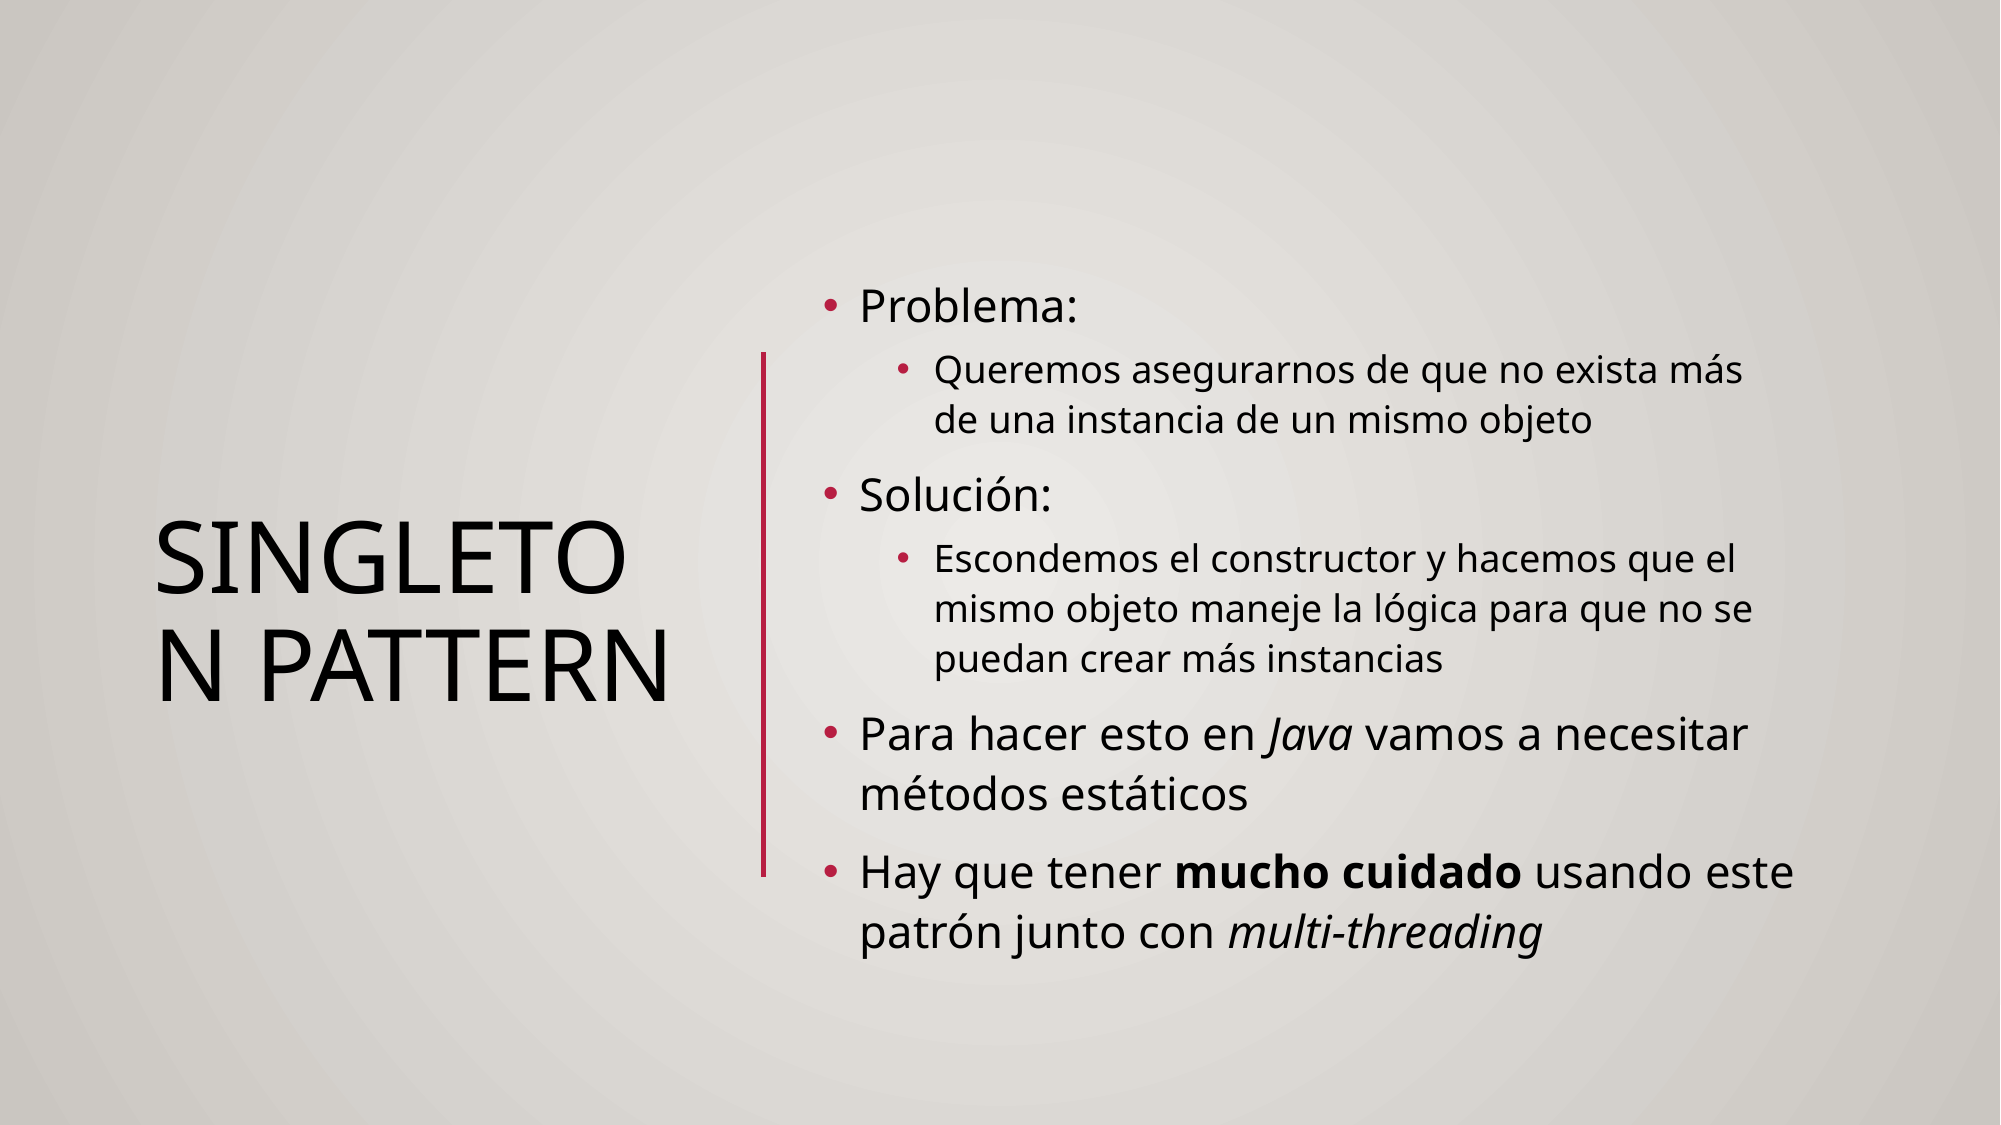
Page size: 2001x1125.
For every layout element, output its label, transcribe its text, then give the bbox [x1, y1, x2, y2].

list Problema: Queremos asegurarnos de que no exista más de una instancia de un mismo objeto Solución: Escondemos el constructor y hacemos que el mismo objeto maneje la lógica para que no se puedan crear más instancias Para hacer esto en Java vamos a necesitar métodos estáticos Hay que tener mucho cuidado usando este patrón junto con multi-threading [807, 262, 1814, 968]
title Singleton pattern [138, 262, 720, 968]
text_box [0, 0, 2000, 1125]
